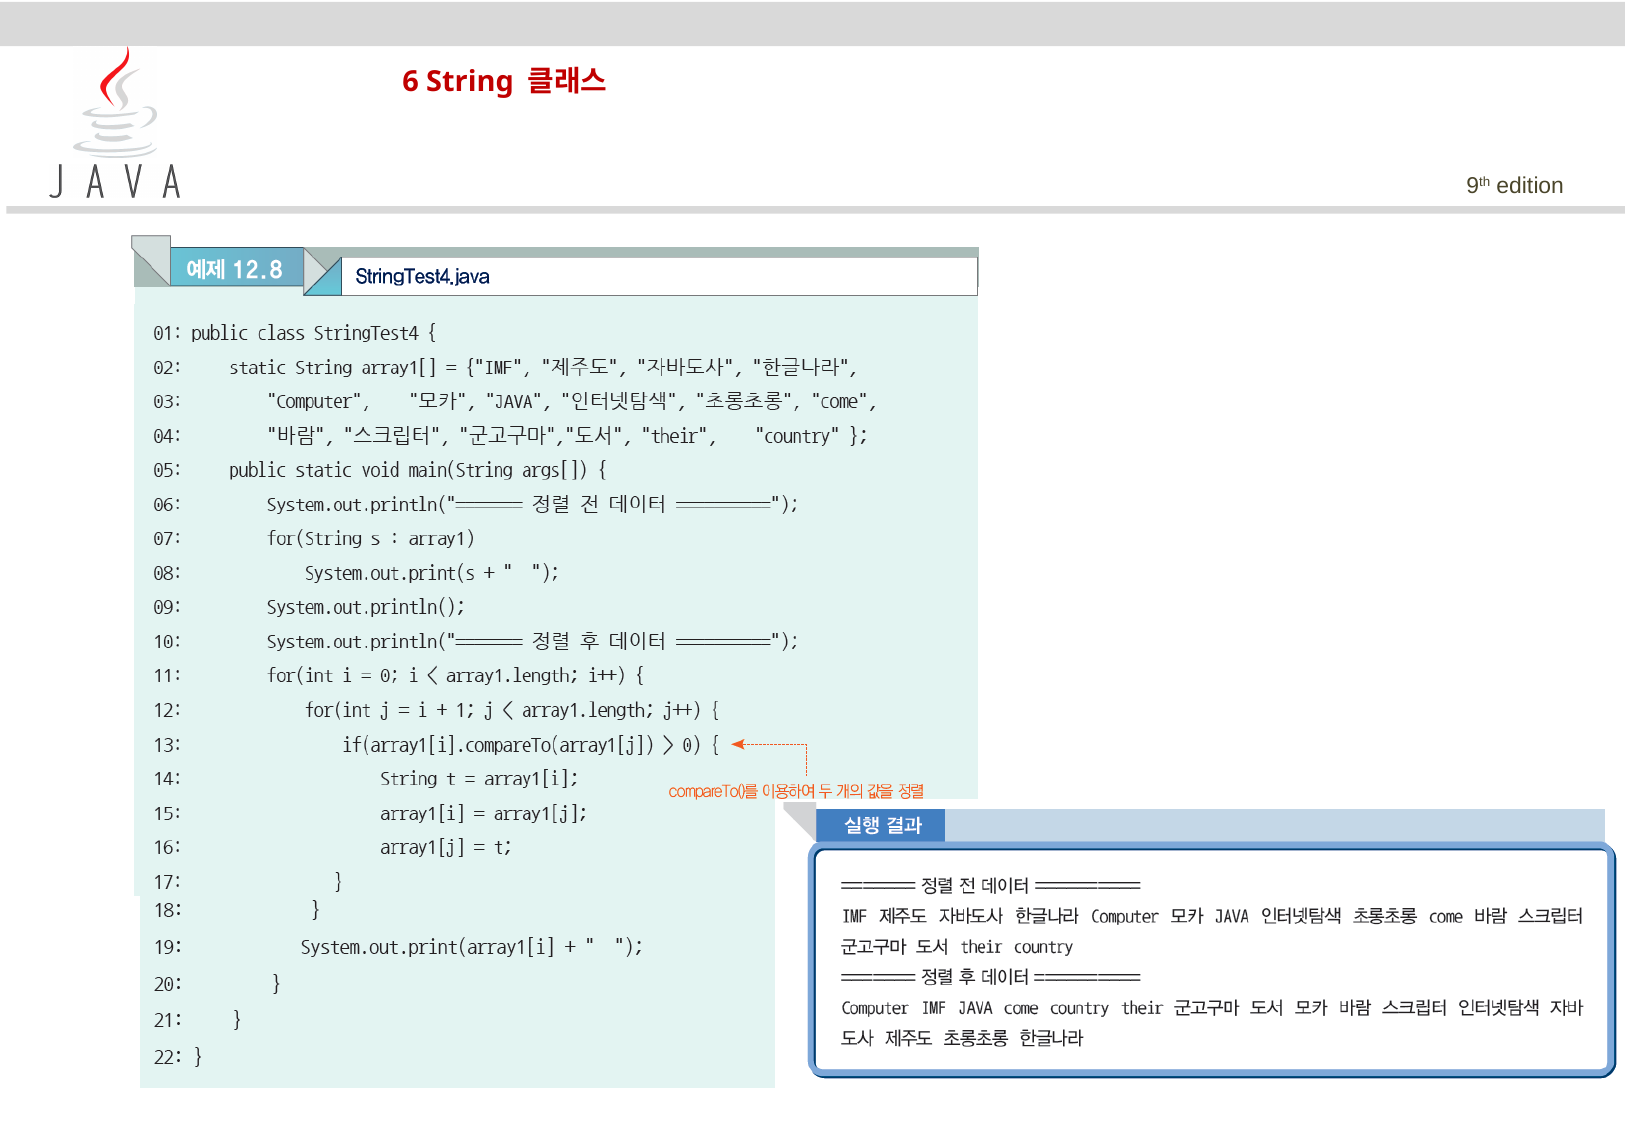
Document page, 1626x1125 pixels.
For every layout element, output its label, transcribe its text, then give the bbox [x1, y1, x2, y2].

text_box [124, 230, 1003, 1088]
picture [73, 46, 157, 158]
picture [775, 799, 1625, 1088]
title 6 String 클래스 [387, 54, 1393, 105]
picture [49, 164, 180, 198]
